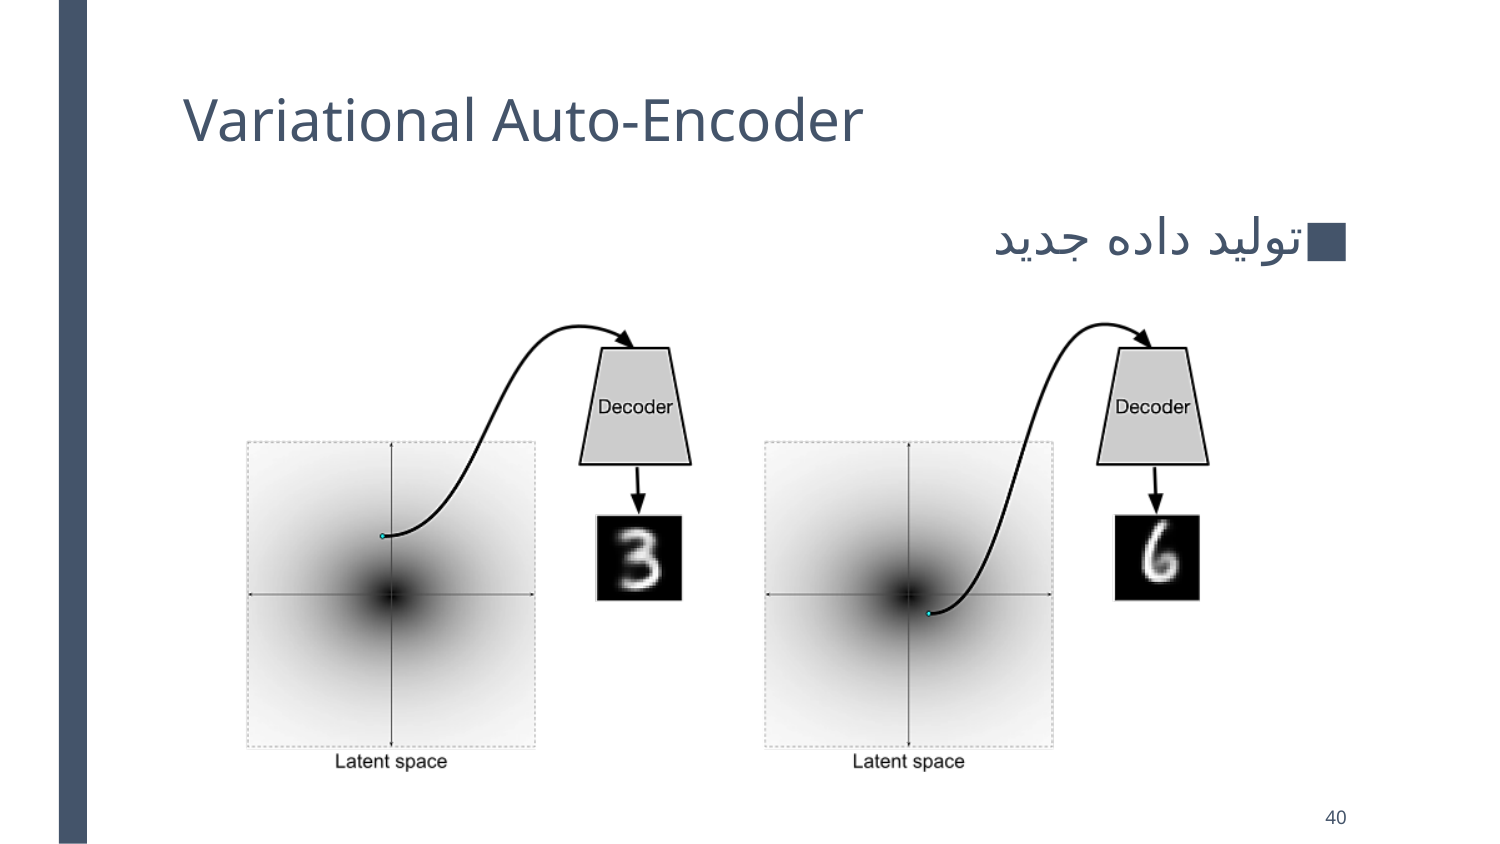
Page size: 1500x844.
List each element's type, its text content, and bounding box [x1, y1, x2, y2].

slide_number 40 [1165, 793, 1362, 844]
picture [224, 317, 1225, 782]
list تولید داده جدید [184, 201, 1367, 643]
title Variational Auto-Encoder [168, 84, 1351, 185]
